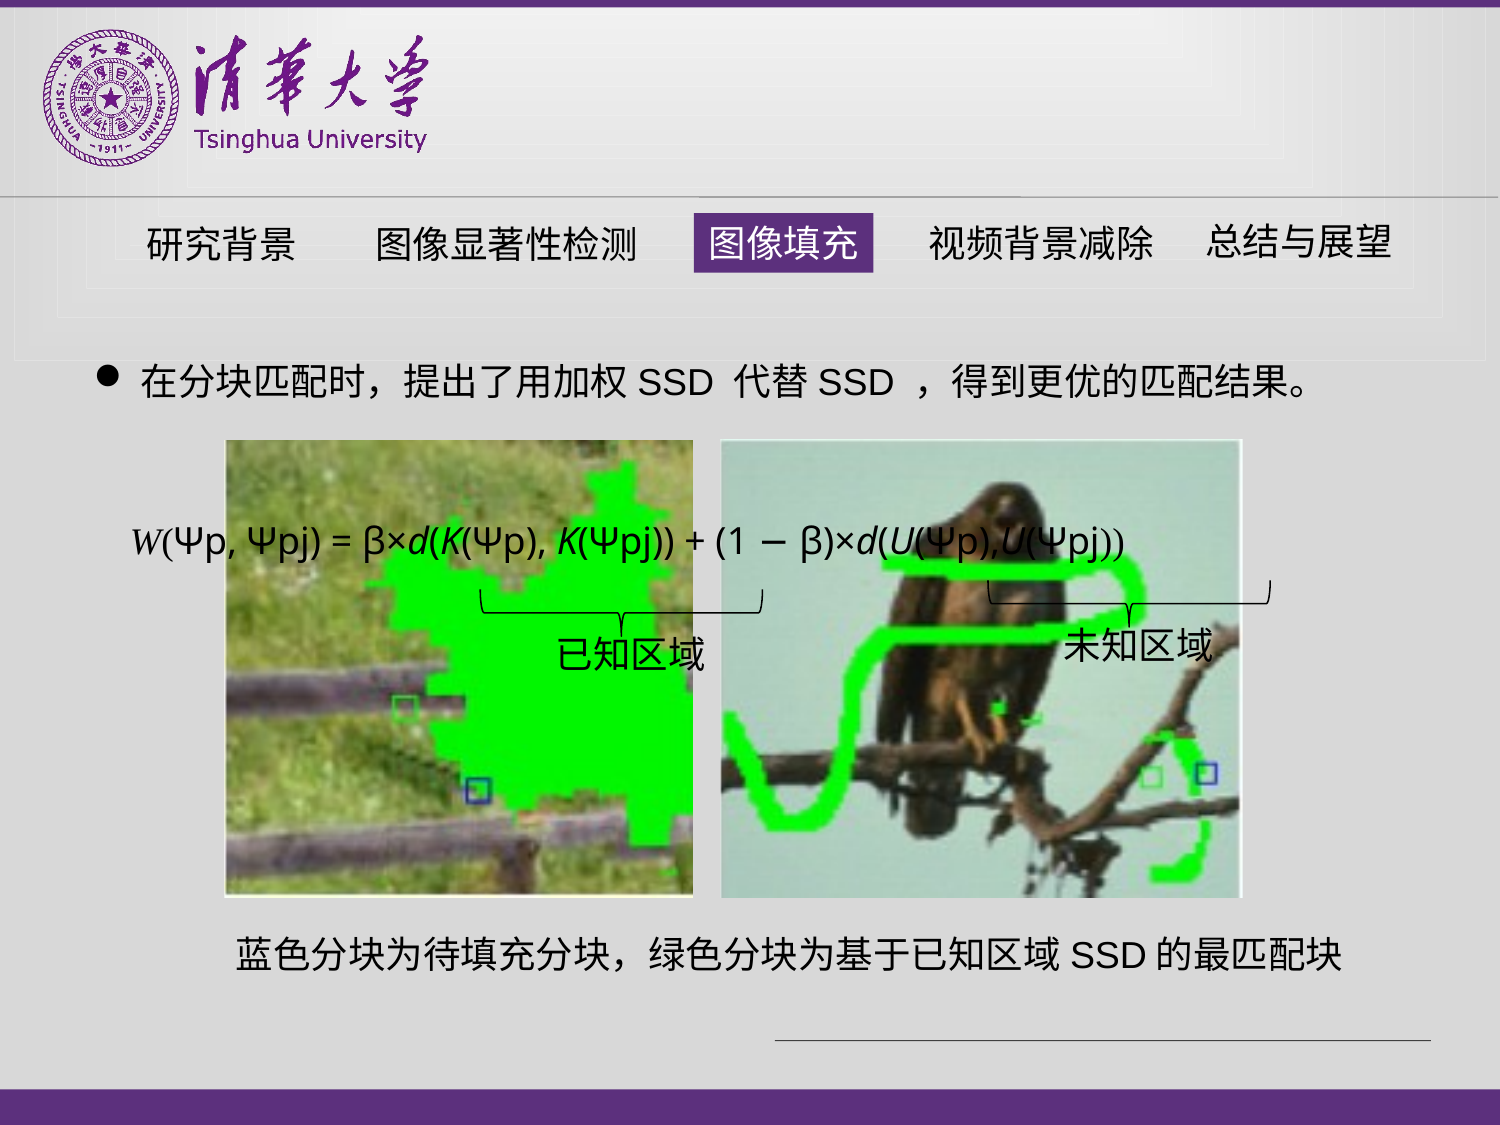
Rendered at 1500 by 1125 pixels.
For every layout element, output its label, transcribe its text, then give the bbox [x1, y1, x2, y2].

text_box 在分块匹配时，提出了用加权SSD 代替SSD ，得到更优的匹配结果。 [79, 350, 1443, 411]
text_box 蓝色分块为待填充分块，绿色分块为基于已知区域SSD的最匹配块 [221, 924, 1359, 984]
picture [224, 685, 693, 900]
picture [224, 440, 693, 509]
picture [720, 685, 1243, 898]
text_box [115, 509, 1443, 685]
text_box 总结与展望 [1190, 210, 1408, 271]
text_box 图像填充 [693, 213, 874, 273]
text_box 图像显著性检测 [360, 213, 653, 274]
text_box [471, 0, 1500, 8]
picture [0, 0, 471, 200]
text_box 视频背景减除 [913, 212, 1169, 273]
text_box 研究背景 [131, 213, 312, 274]
picture [720, 438, 1243, 509]
text_box [0, 1089, 1500, 1125]
